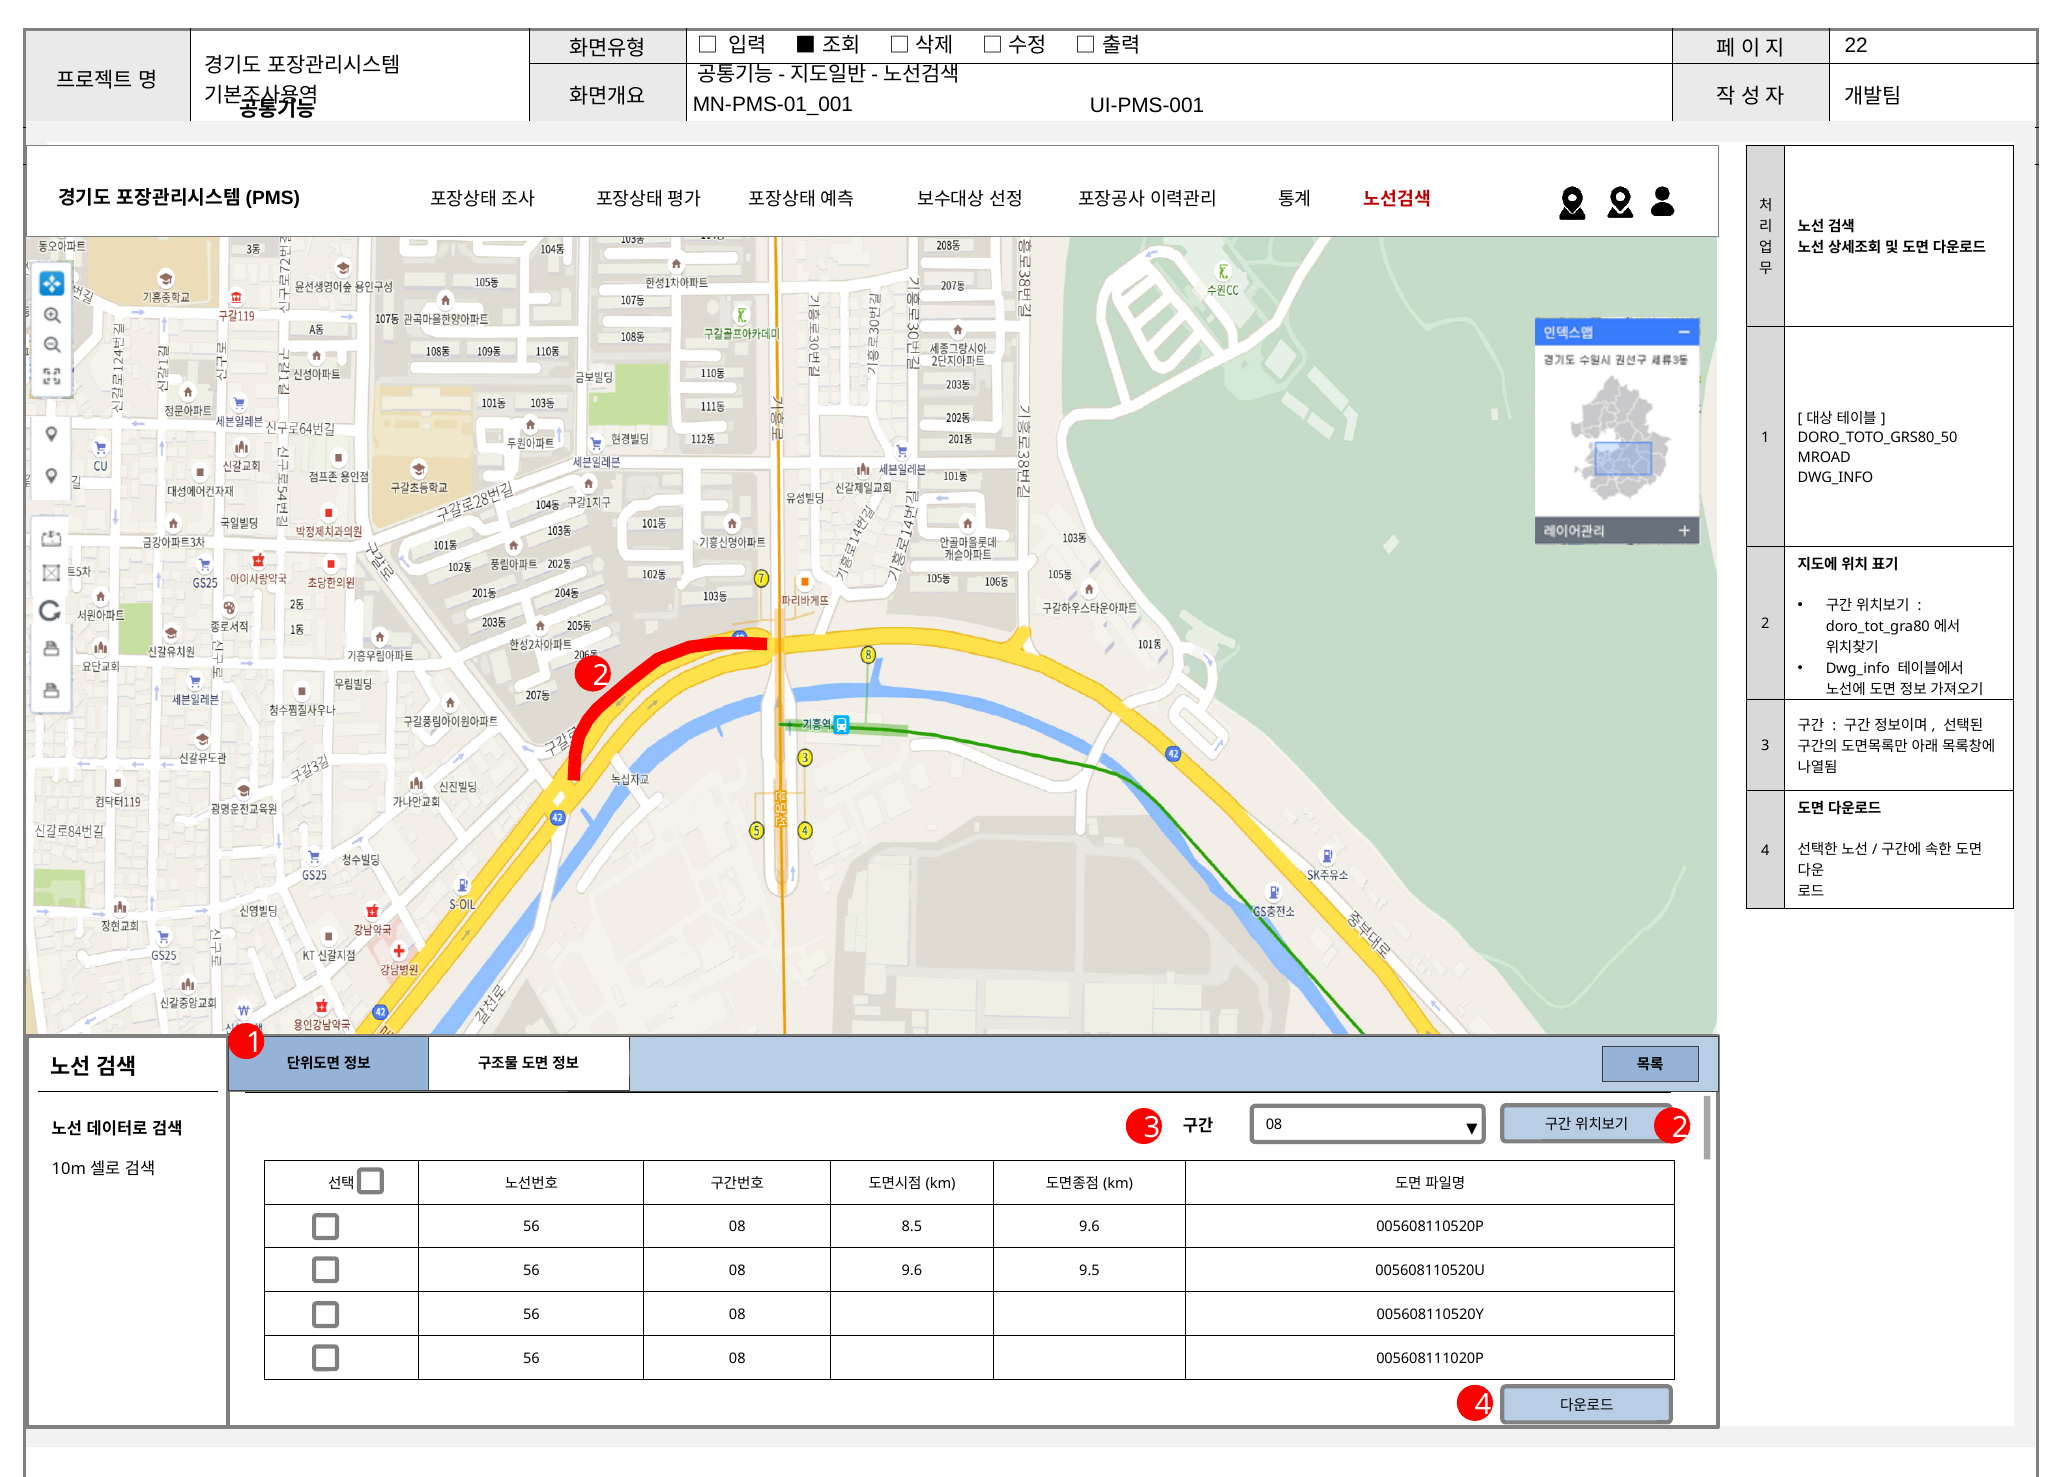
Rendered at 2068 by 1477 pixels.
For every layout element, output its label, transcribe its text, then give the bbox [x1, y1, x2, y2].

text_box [313, 1214, 338, 1370]
picture [1604, 186, 1637, 218]
text_box 포장상태 예측 [717, 179, 876, 217]
text_box 공통기능 [25, 88, 530, 129]
table_cell 2 [1747, 547, 1784, 699]
table_cell 1 [1747, 327, 1784, 546]
table_cell 도면 다운로드 선택한 노선/구간에 속한 도면 다운 로드 [1785, 791, 2013, 908]
table_cell 구간 : 구간 정보이며, 선택된 구간의 도면목록만 아래 목록창에 나열됨 [1785, 700, 2013, 790]
text_box 통계 [1241, 179, 1301, 217]
picture [25, 235, 1718, 1427]
table_header 노선 검색 노선 상세조회 및 도면 다운로드 [1785, 146, 2013, 326]
table_cell 지도에 위치 표기 구간 위치보기 : doro_tot_gra80에서 위치찾기 Dwg_info 테이블에서 노선에 도면 정보 가져오기 [1785, 547, 2013, 699]
text_box [24, 143, 1720, 237]
table_header 처리업무 [1747, 146, 1784, 326]
table_header 노선명 [1601, 184, 1687, 231]
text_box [1166, 1105, 1484, 1143]
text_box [685, 29, 1674, 118]
text_box 포장공사 이력관리 [1054, 179, 1241, 217]
text_box 경기도 포장관리시스템(PMS) [43, 166, 574, 216]
table_cell [대상 테이블] DORO_TOTO_GRS80_50 MROAD DWG_INFO [1785, 327, 2013, 546]
table_cell 3 [1747, 700, 1784, 790]
picture [1556, 186, 1588, 220]
text_box 포장상태 평가 [554, 179, 717, 217]
picture [1639, 179, 1685, 225]
text_box 노선검색 [1301, 179, 1494, 217]
table_cell 4 [1747, 791, 1784, 908]
text_box 보수대상 선정 [876, 179, 1054, 217]
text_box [27, 417, 74, 715]
